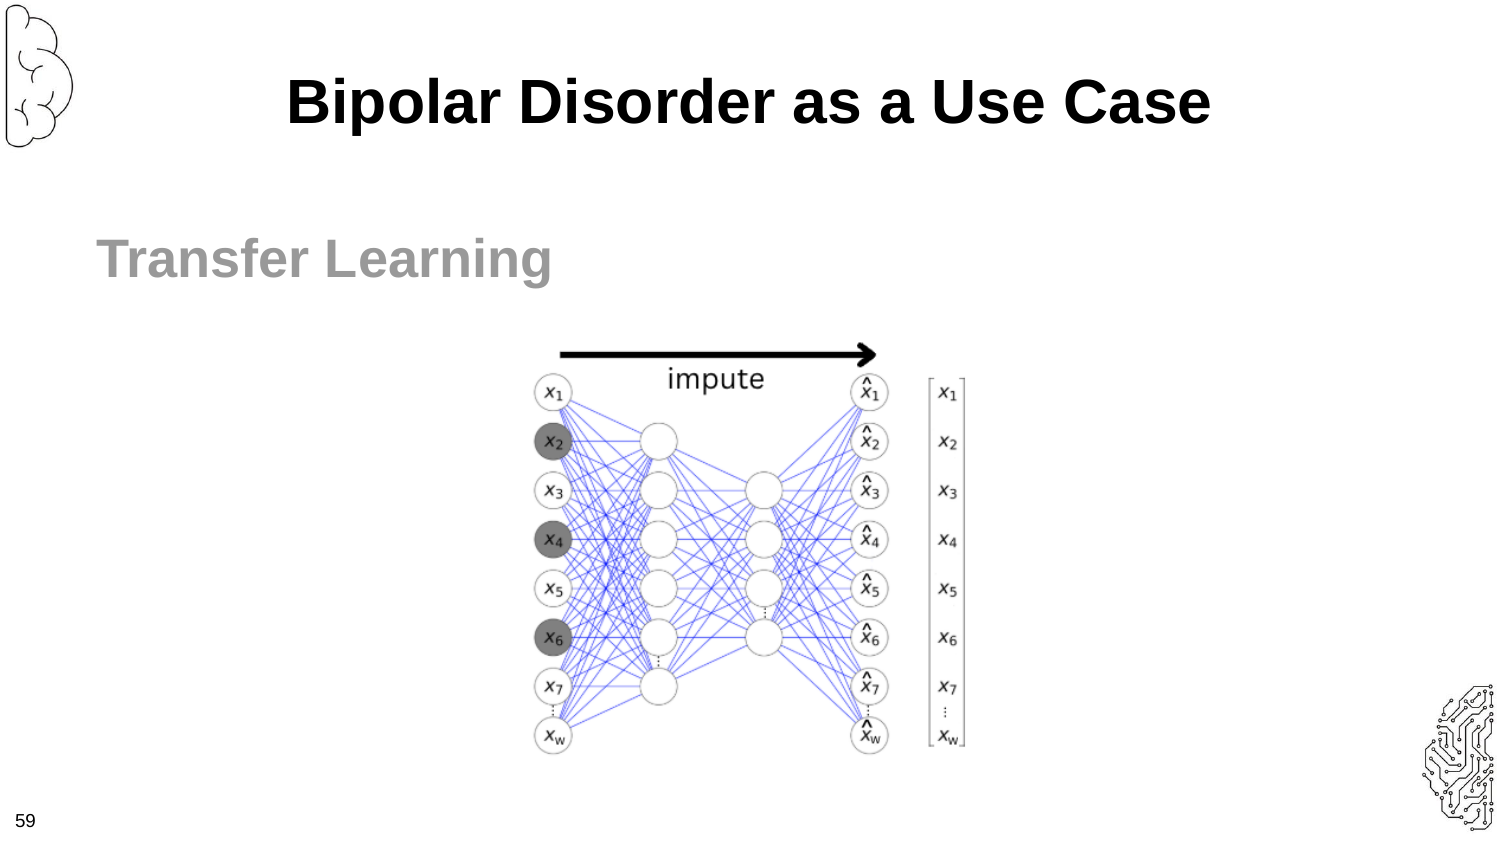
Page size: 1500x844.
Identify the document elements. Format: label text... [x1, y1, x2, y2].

picture [484, 312, 1016, 844]
text_box Bipolar Disorder as a Use Case [135, 31, 1365, 137]
text_box [0, 0, 77, 153]
text_box 59 [0, 793, 55, 844]
text_box Transfer Learning [95, 197, 1387, 289]
text_box [1415, 683, 1497, 836]
